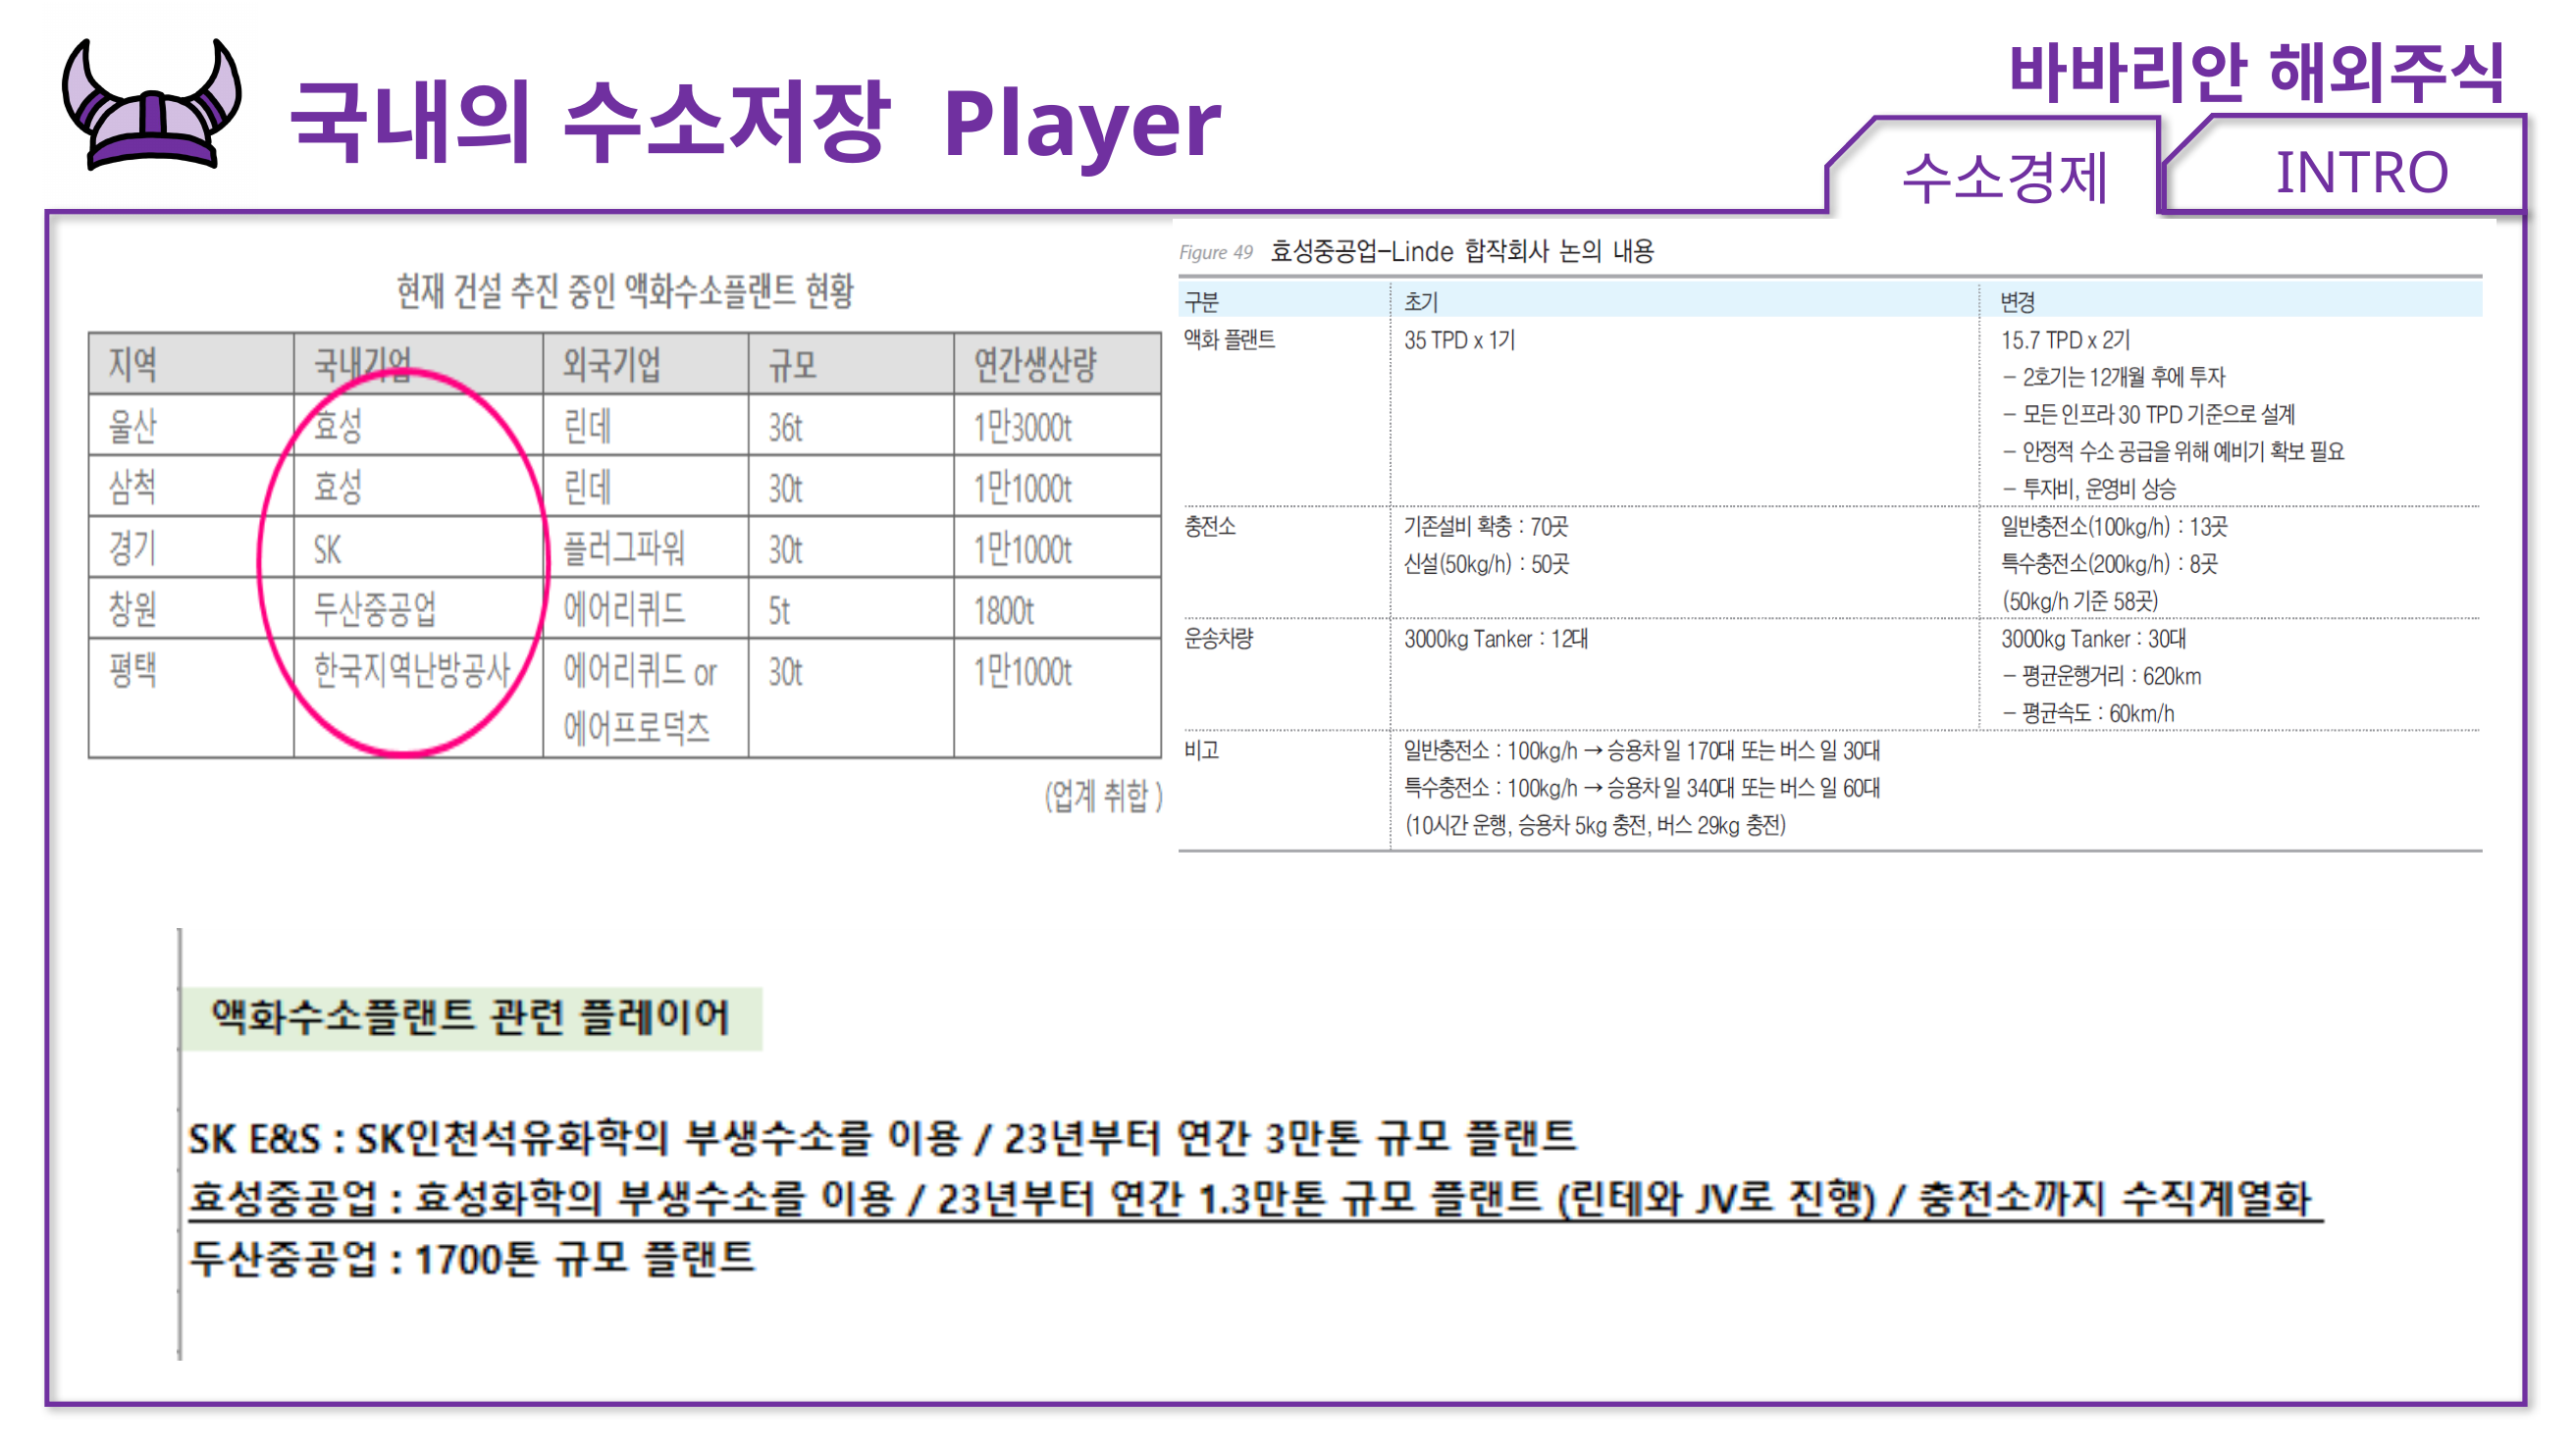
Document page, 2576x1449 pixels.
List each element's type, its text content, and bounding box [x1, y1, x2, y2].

text_box 국내의 수소저장 Player [273, 58, 1239, 181]
text_box [1856, 116, 2160, 135]
picture [70, 219, 2497, 855]
text_box 바바리안 해외주식 [1993, 25, 2525, 119]
picture [177, 928, 2398, 1361]
text_box INTRO [2182, 129, 2545, 212]
text_box 수소경제 [1825, 135, 2187, 219]
picture [42, 2, 258, 219]
text_box [2197, 114, 2526, 129]
text_box [45, 210, 2526, 1406]
